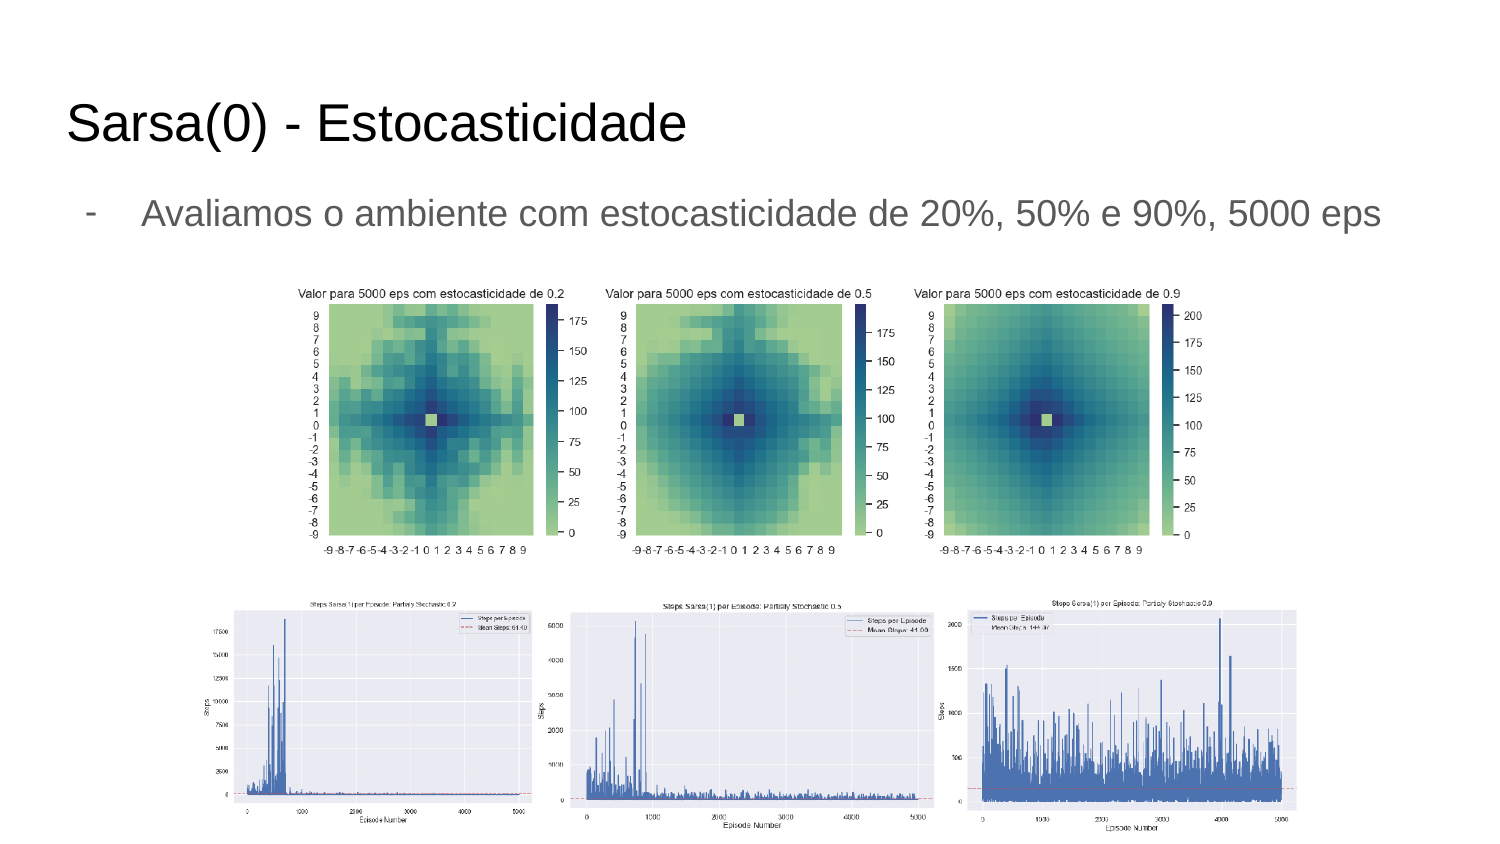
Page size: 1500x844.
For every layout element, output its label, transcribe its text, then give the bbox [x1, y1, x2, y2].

title Sarsa(0) - Estocasticidade [51, 72, 1449, 166]
picture [201, 598, 1299, 844]
picture [289, 280, 1210, 563]
list Avaliamos o ambiente com estocasticidade de 20%, 50% e 90%, 5000 eps [51, 166, 1449, 808]
